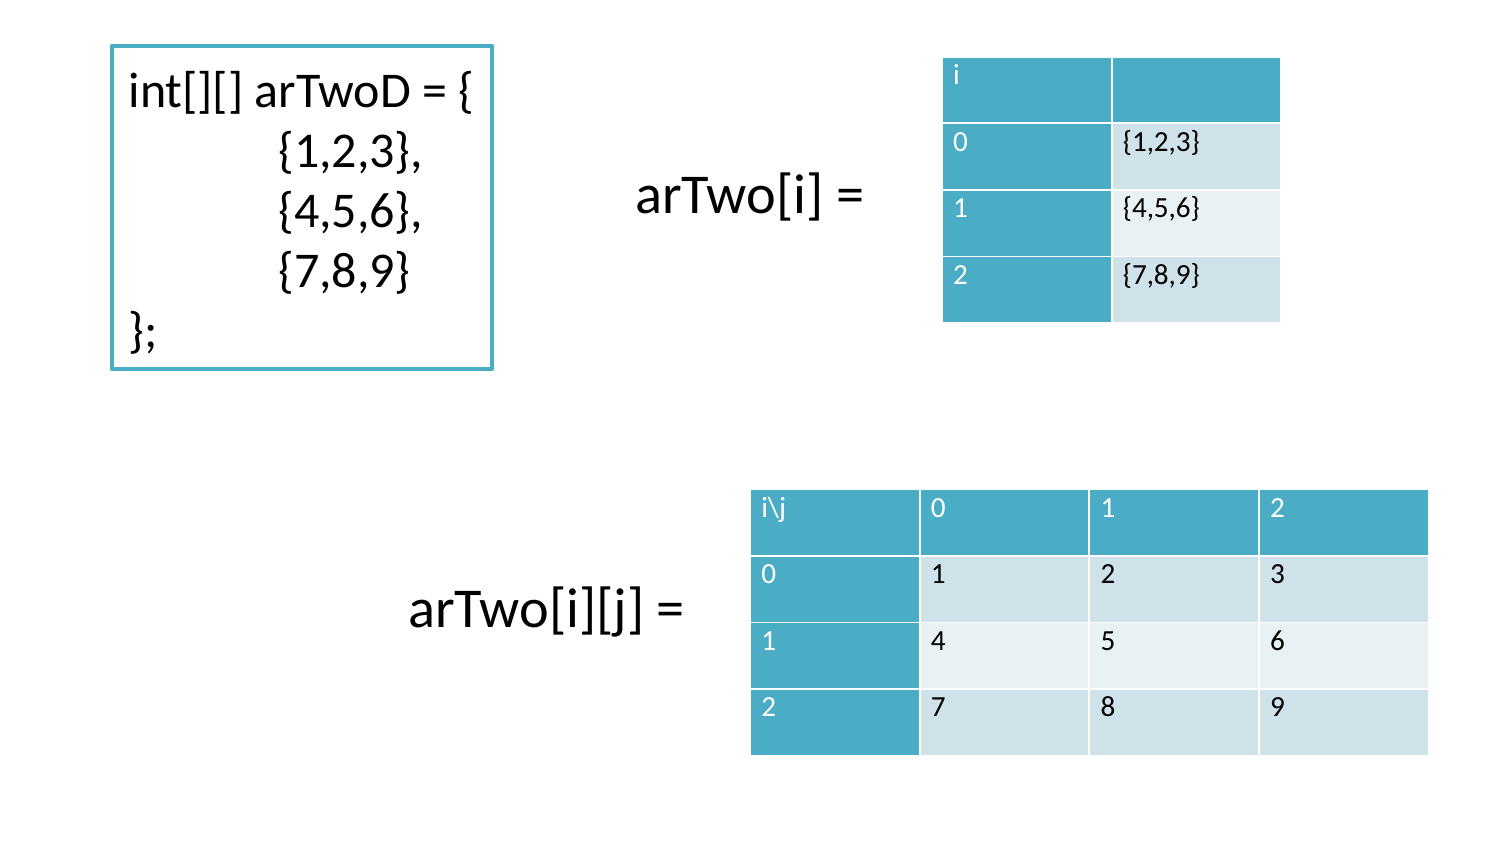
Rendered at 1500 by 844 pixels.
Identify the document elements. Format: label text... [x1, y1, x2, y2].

table_cell 8 [1090, 690, 1258, 755]
table_cell 7 [921, 690, 1088, 755]
table_cell 2 [943, 257, 1111, 322]
table_cell 4 [921, 623, 1088, 688]
table_cell 5 [1090, 623, 1258, 688]
table_header i [943, 58, 1111, 122]
table_header 1 [1090, 490, 1258, 555]
table_cell 9 [1260, 690, 1428, 755]
table_header i\j [751, 490, 919, 555]
table_cell 1 [943, 191, 1111, 256]
table_header [1113, 58, 1280, 122]
text_box [110, 44, 494, 371]
table_cell 2 [751, 690, 919, 755]
table_cell 1 [921, 557, 1088, 622]
table_cell {4,5,6} [1113, 191, 1280, 256]
text_box int[][] arTwoD = { {1,2,3}, {4,5,6}, {7,8,9} }; [113, 50, 490, 365]
table_cell 3 [1260, 557, 1428, 622]
table_cell {1,2,3} [1113, 124, 1280, 189]
table_header 2 [1260, 490, 1428, 555]
table_cell {7,8,9} [1113, 257, 1280, 322]
table_cell 2 [1090, 557, 1258, 622]
table_cell 6 [1260, 623, 1428, 688]
table_cell 0 [751, 557, 919, 622]
table_cell 1 [751, 623, 919, 688]
table_cell 0 [943, 124, 1111, 189]
text_box arTwo[i][j] = [393, 563, 701, 647]
table_header 0 [921, 490, 1088, 555]
text_box arTwo[i] = [620, 150, 880, 233]
